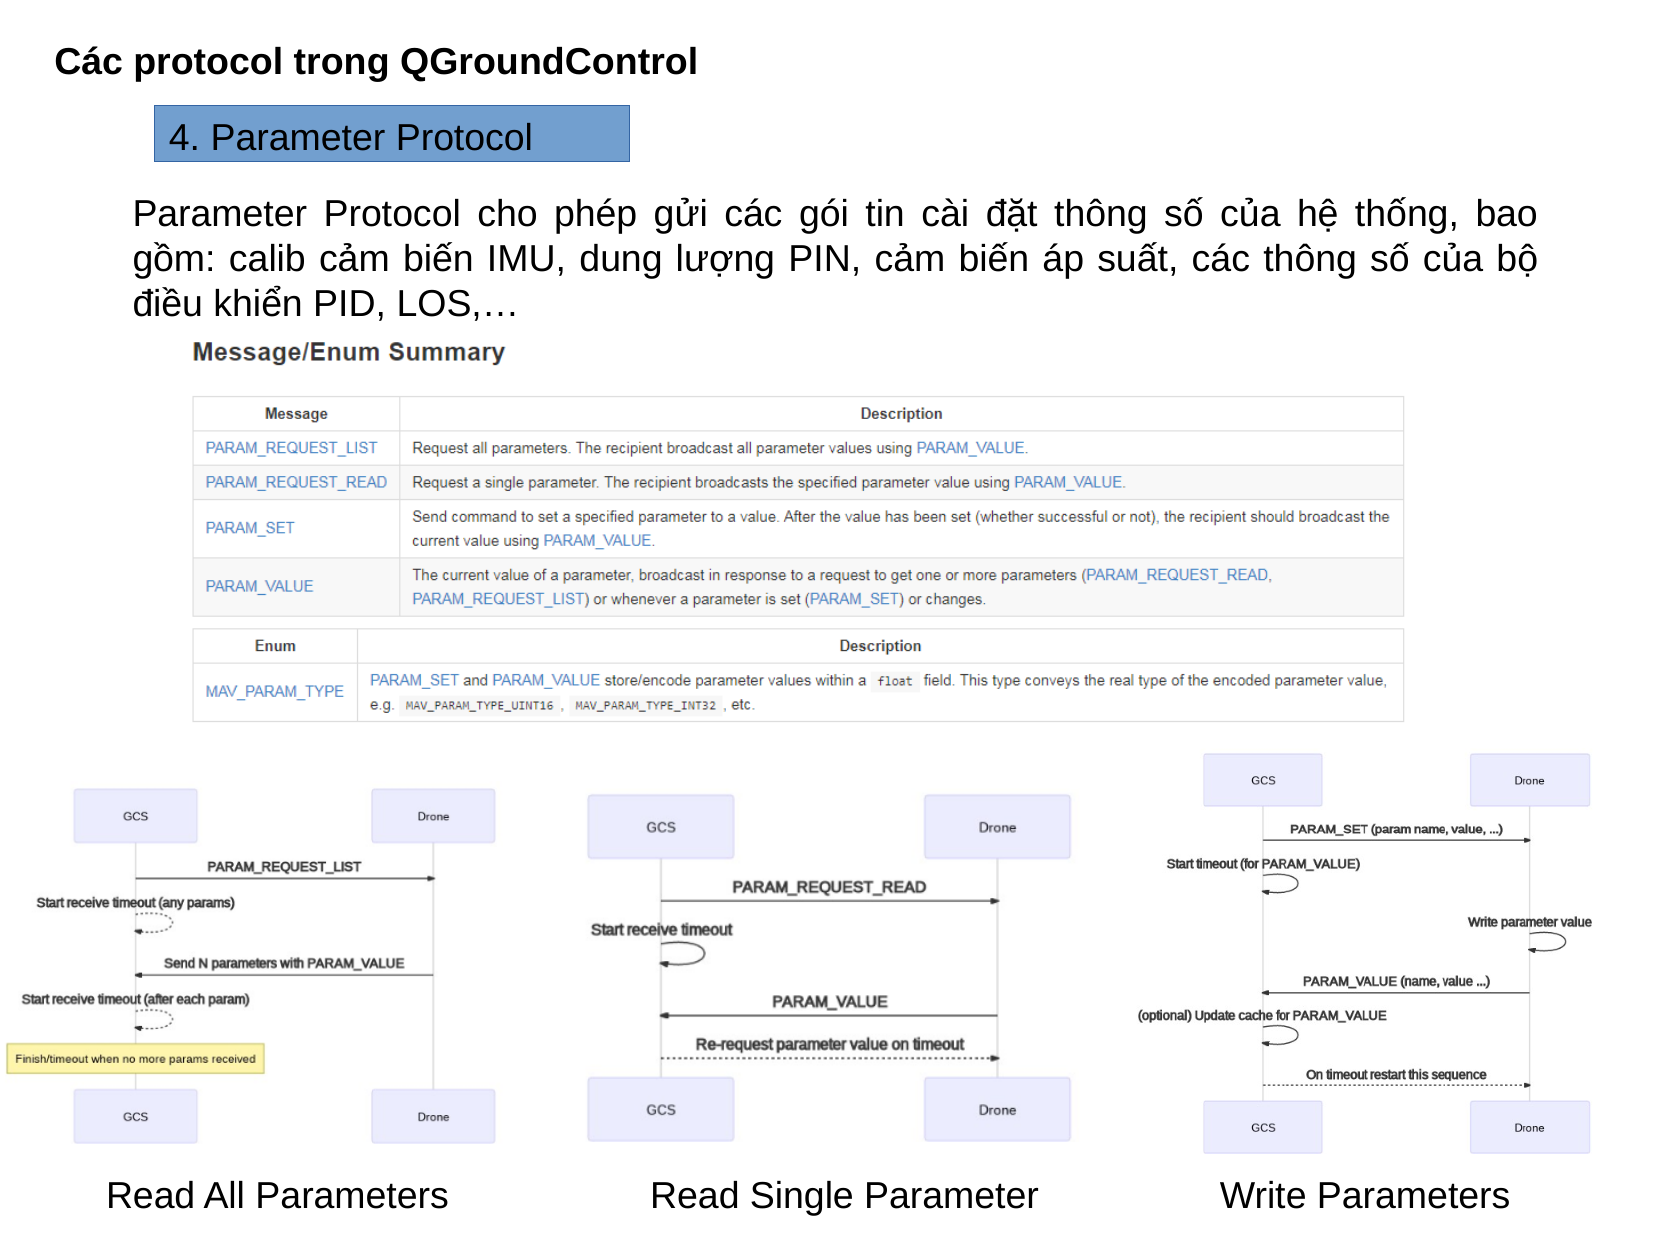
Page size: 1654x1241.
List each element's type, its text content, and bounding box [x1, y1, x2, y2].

text_box Parameter Protocol cho phép gửi các gói tin cài đặt thông số của hệ thống, bao gồm: calib cảm biến IMU, dung lượng PIN, cảm biến áp suất, các thông số của bộ điều khiển PID, LOS,… [117, 181, 1554, 331]
picture [1125, 748, 1605, 1165]
picture [575, 788, 1080, 1154]
picture [180, 332, 1410, 729]
text_box Read Single Parameter [635, 1164, 1054, 1224]
text_box Write Parameters [1205, 1172, 1526, 1224]
text_box 4. Parameter Protocol [154, 105, 630, 162]
text_box Read All Parameters [91, 1164, 464, 1224]
picture [0, 778, 510, 1154]
text_box Các protocol trong QGroundControl [39, 30, 975, 87]
